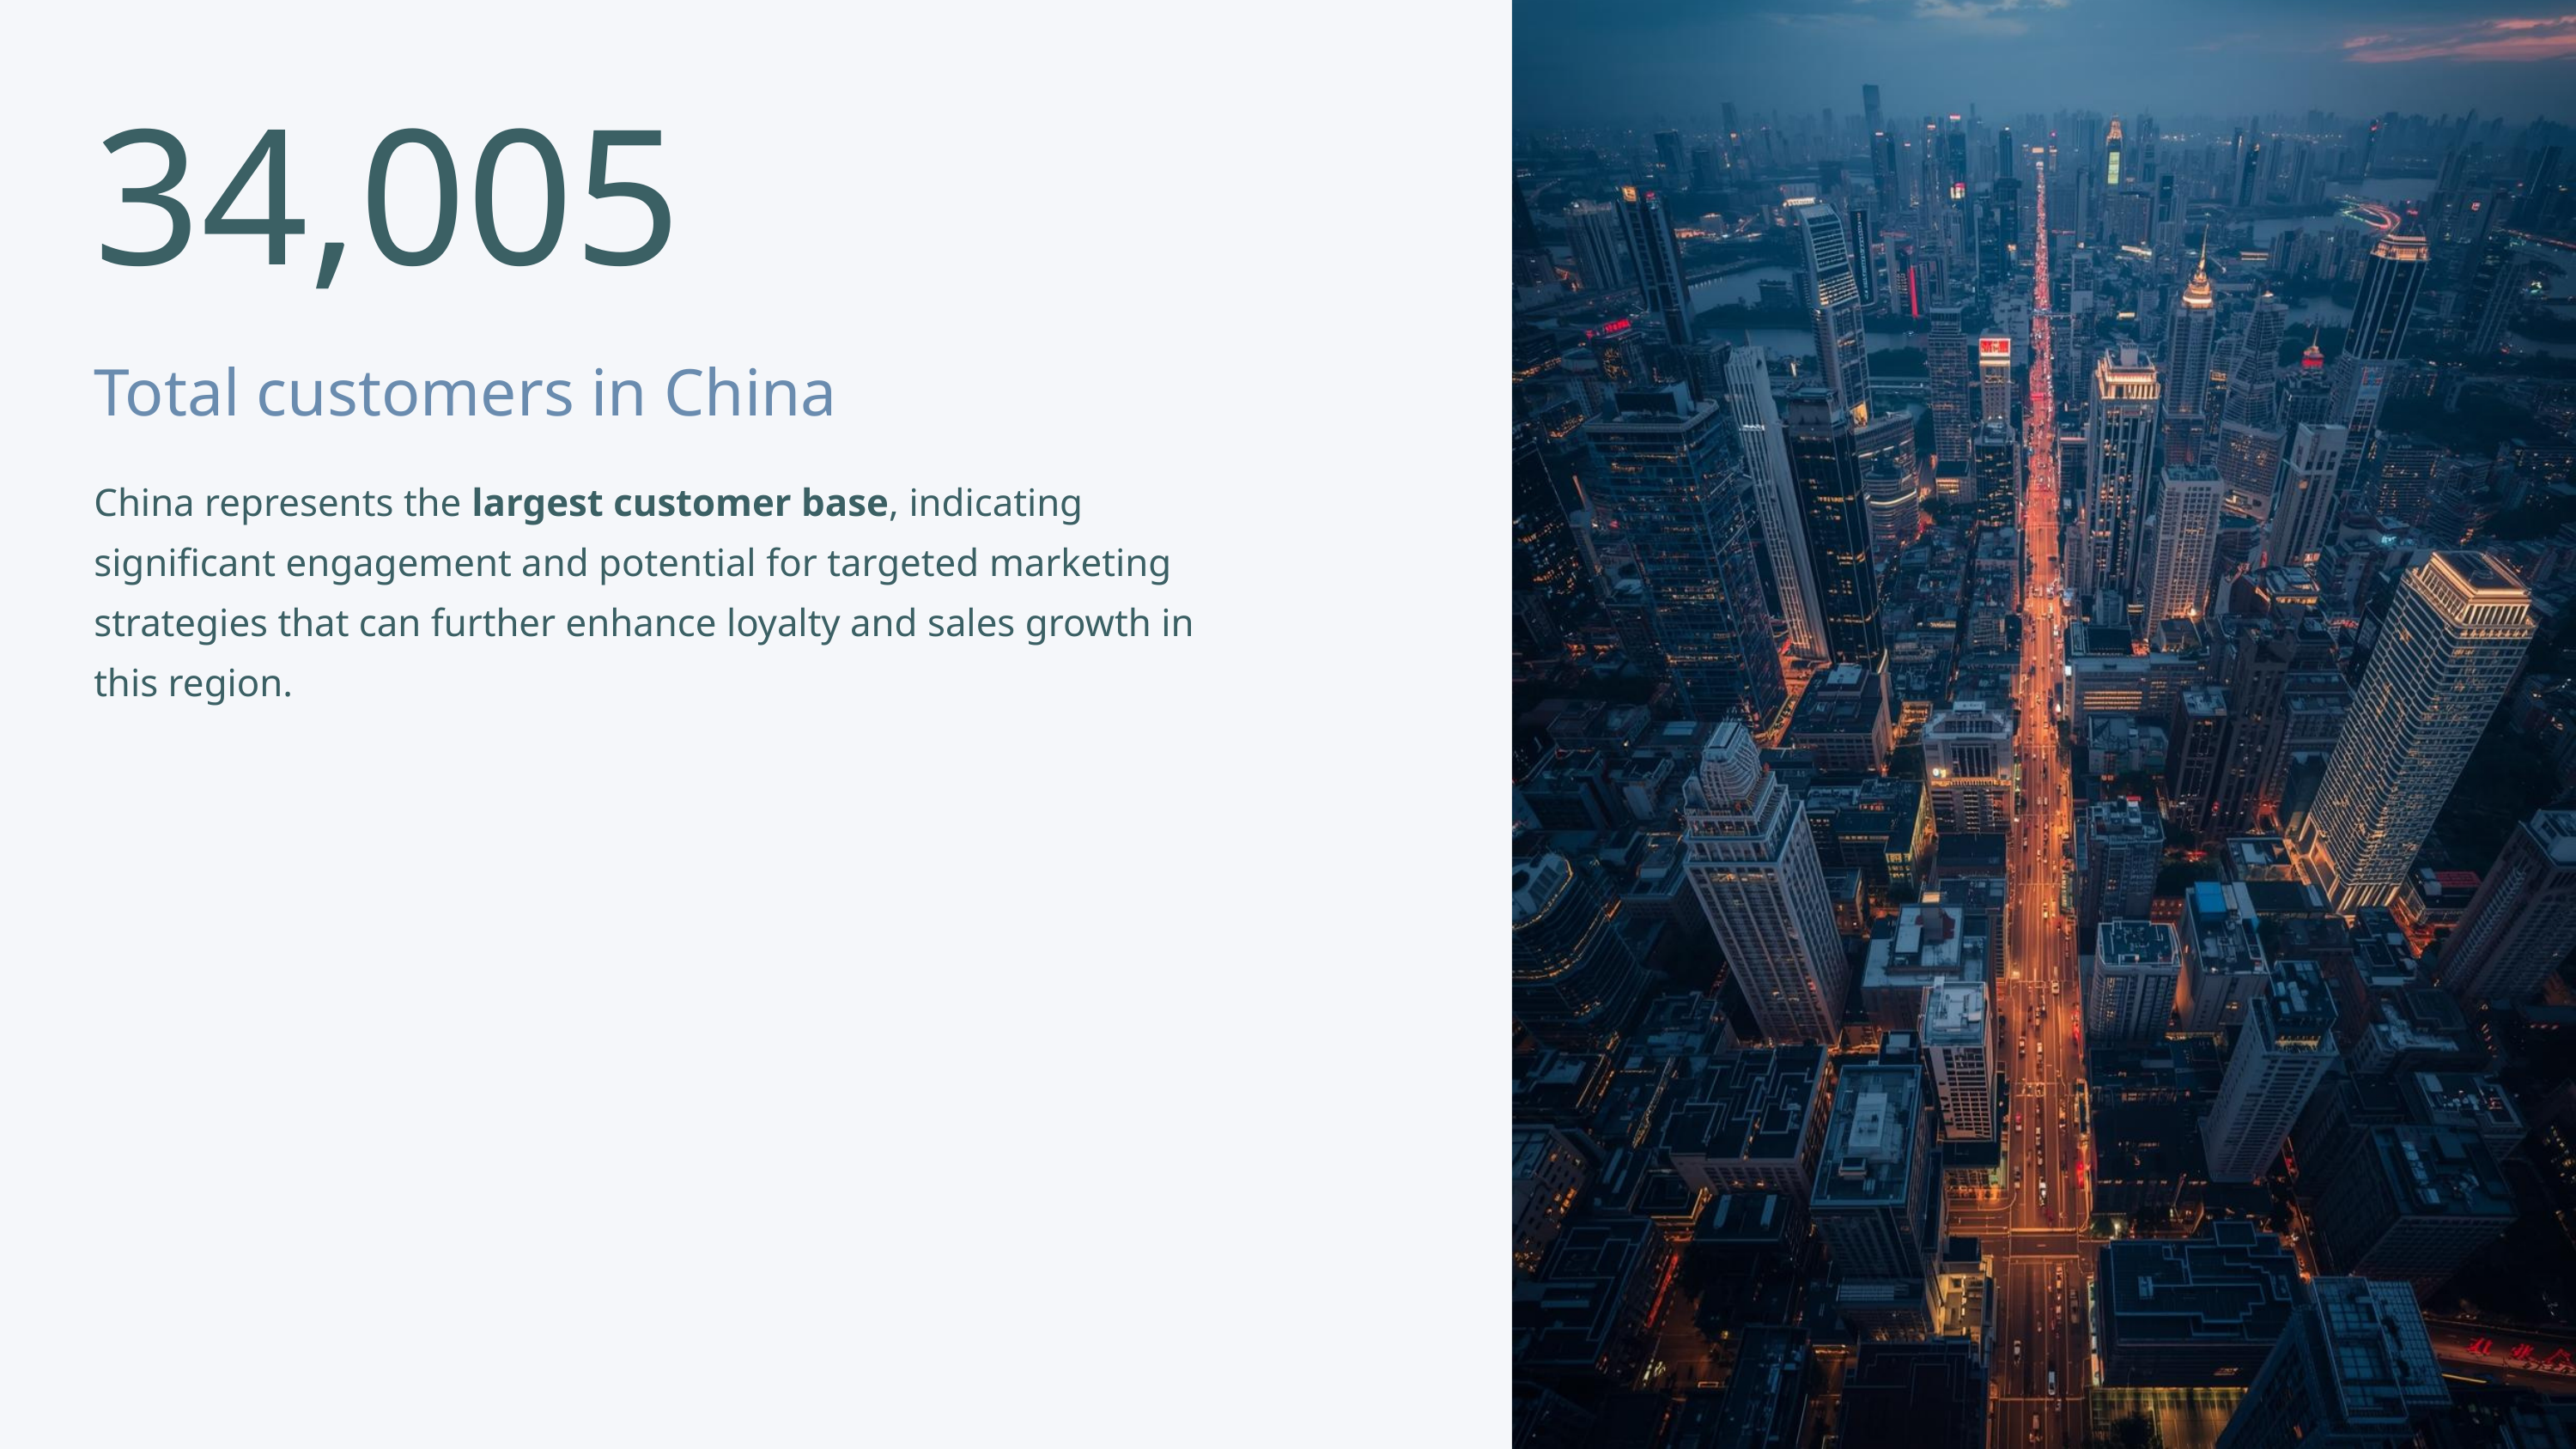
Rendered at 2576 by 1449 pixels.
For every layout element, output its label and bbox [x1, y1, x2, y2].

text_box [1511, 0, 2576, 1449]
text_box [94, 94, 1267, 635]
